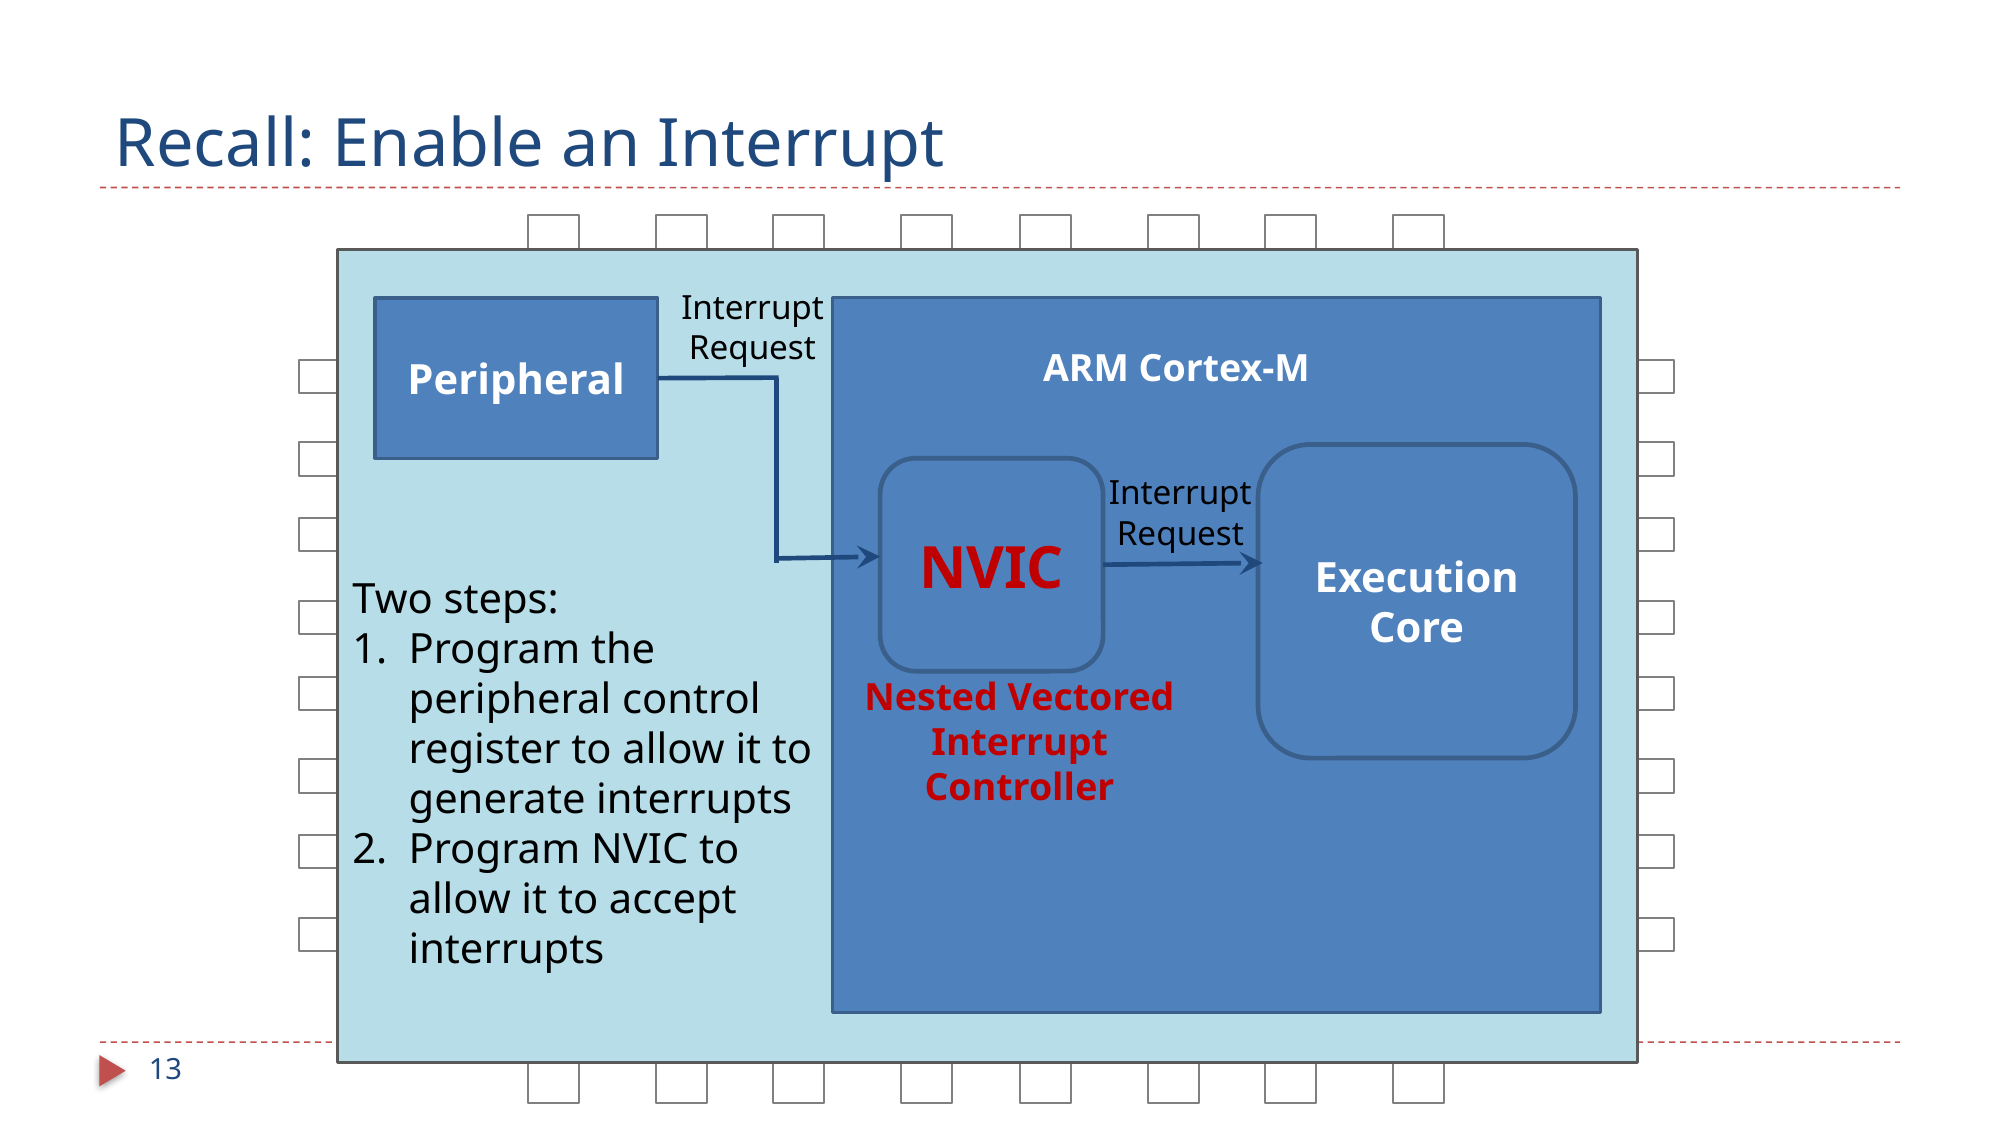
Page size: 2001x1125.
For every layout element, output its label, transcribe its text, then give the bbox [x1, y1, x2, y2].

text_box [298, 214, 1674, 1103]
slide_number 13 [133, 1042, 291, 1103]
title Recall: Enable an Interrupt [99, 24, 1900, 188]
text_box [657, 278, 1276, 672]
